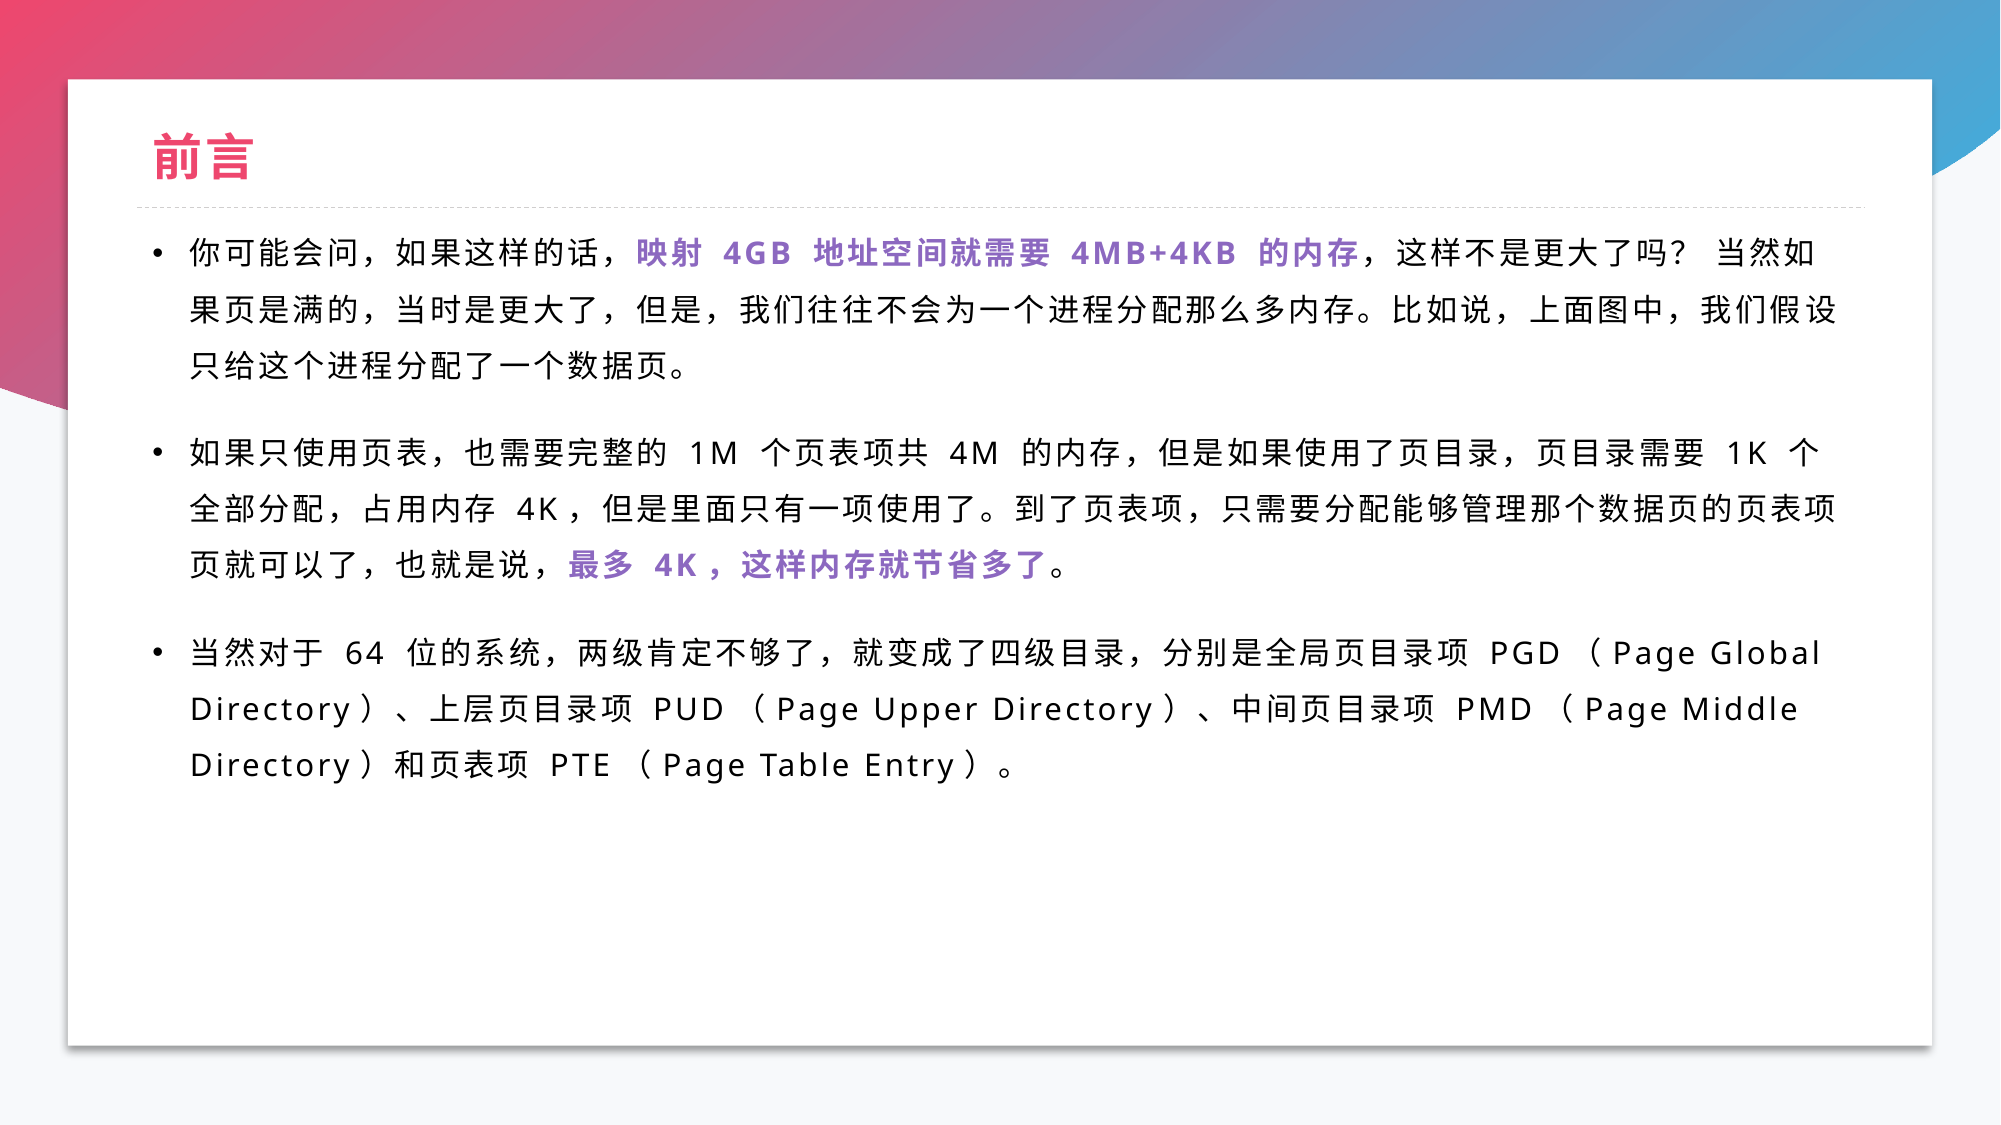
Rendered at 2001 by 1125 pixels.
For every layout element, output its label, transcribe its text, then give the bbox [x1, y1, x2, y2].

list 你可能会问，如果这样的话，映射 4GB 地址空间就需要 4MB+4KB 的内存，这样不是更大了吗？ 当然如果页是满的，当时是更大了，但是，我们往往不会为一个进程分配那么多内存。比如说，上面图中，我们假设只给这个进程分配了一个数据页。 如果只使用页表，也需要完整的 1M 个页表项共 4M 的内存，但是如果使用了页目录，页目录需要 1K 个全部分配，占用内存 4K，但是里面只有一项使用了。到了页表项，只需要分配能够管理那个数据页的页表项页就可以了，也就是说，最多 4K，这样内存就节省多了。 当然对于 64 位的系统，两级肯定不够了，就变成了四级目录，分别是全局页目录项 PGD（Page Global Directory）、上层页目录项 PUD（Page Upper Directory）、中间页目录项 PMD（Page Middle Directory）和页表项 PTE（Page Table Entry）。 [137, 207, 1864, 1014]
title 前言 [137, 111, 1863, 208]
